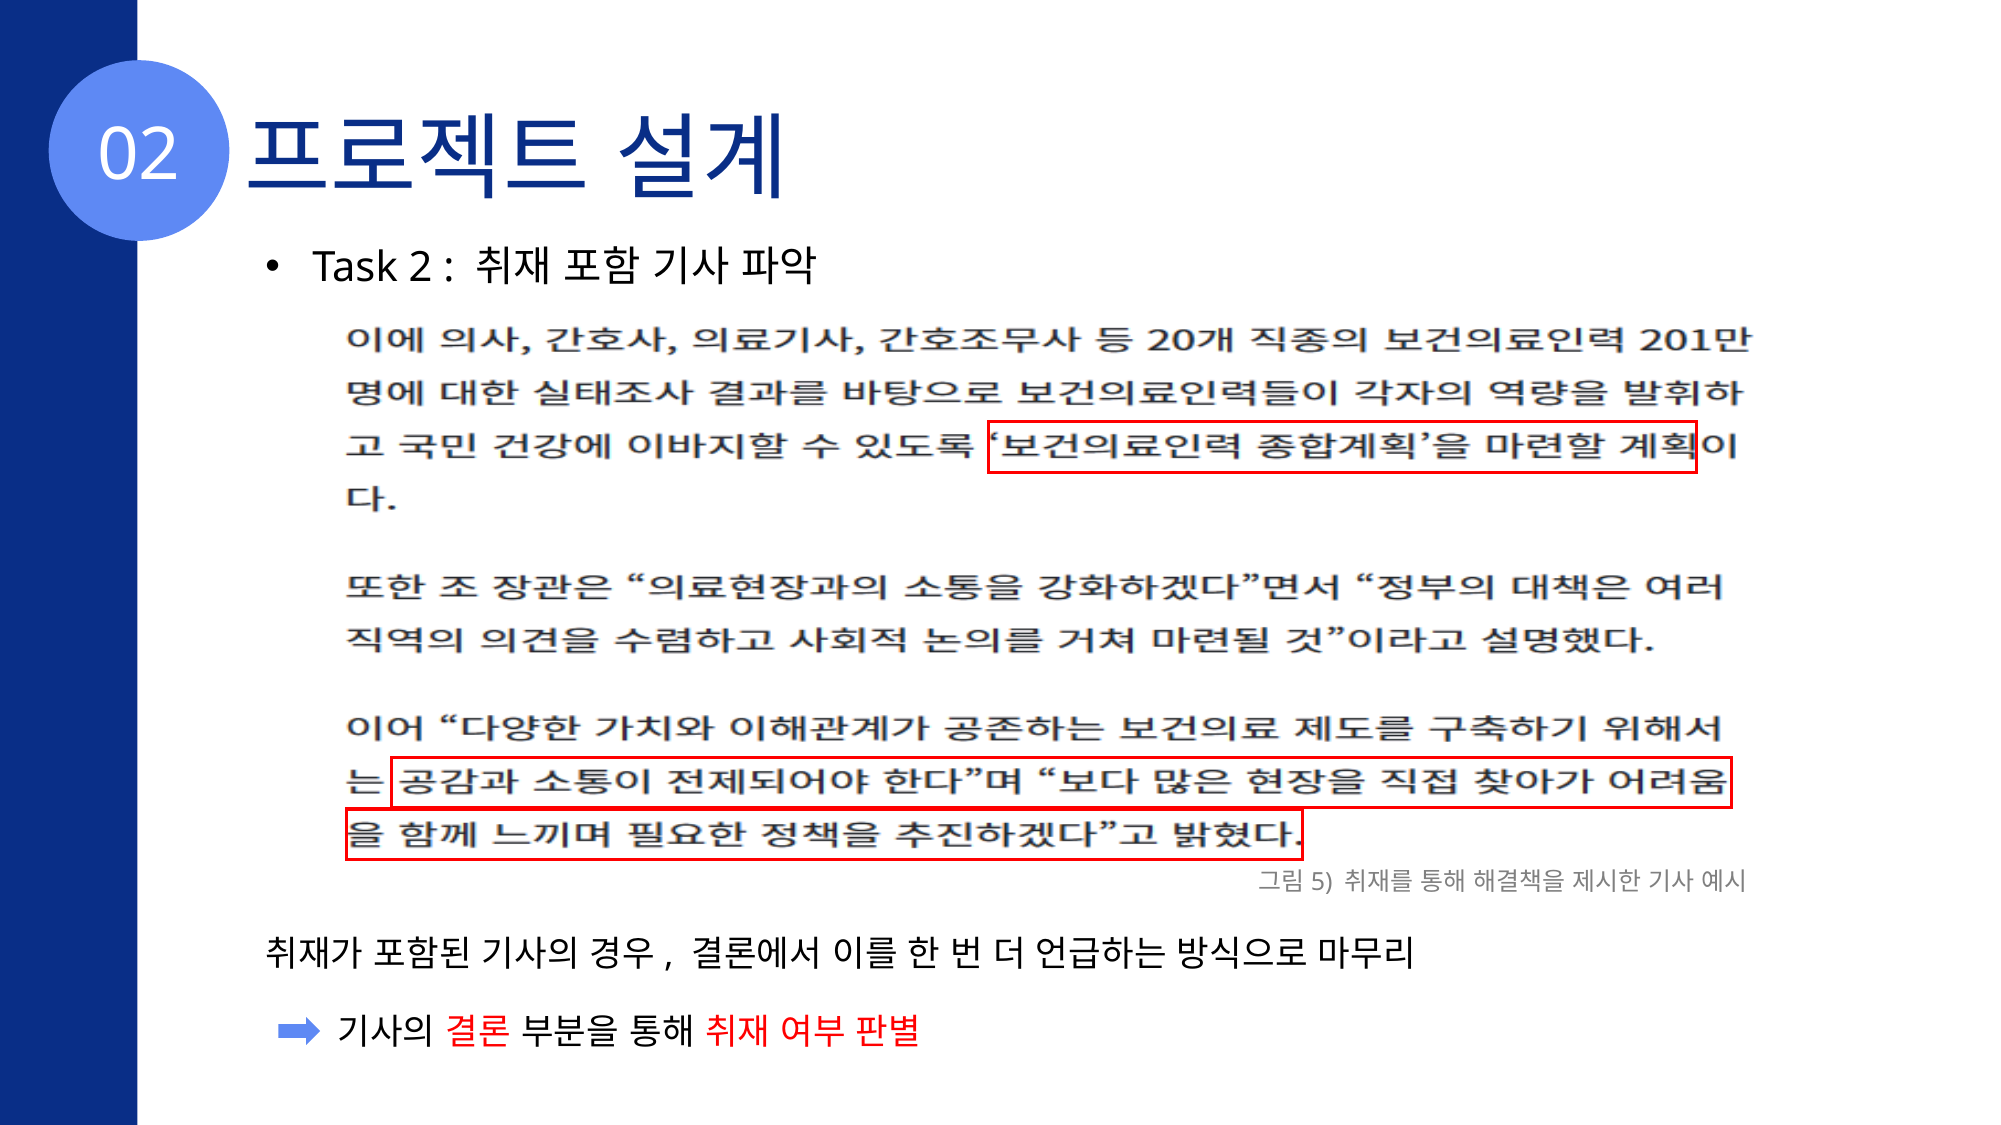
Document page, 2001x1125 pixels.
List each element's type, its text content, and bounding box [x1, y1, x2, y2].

text_box 취재가 포함된 기사의 경우, 결론에서 이를 한 번 더 언급하는 방식으로 마무리 [250, 924, 1818, 982]
picture [336, 317, 1758, 858]
text_box 기사의 결론 부분을 통해 취재 여부 판별 [322, 1001, 1323, 1060]
text_box Task 2 : 취재 포함 기사 파악 [250, 232, 946, 298]
text_box 그림5) 취재를 통해 해결책을 제시한 기사 예시 [1067, 857, 1763, 903]
text_box 02 [47, 59, 229, 242]
text_box 프로젝트 설계 [229, 52, 910, 270]
text_box [0, 0, 138, 1125]
text_box [277, 1014, 322, 1048]
